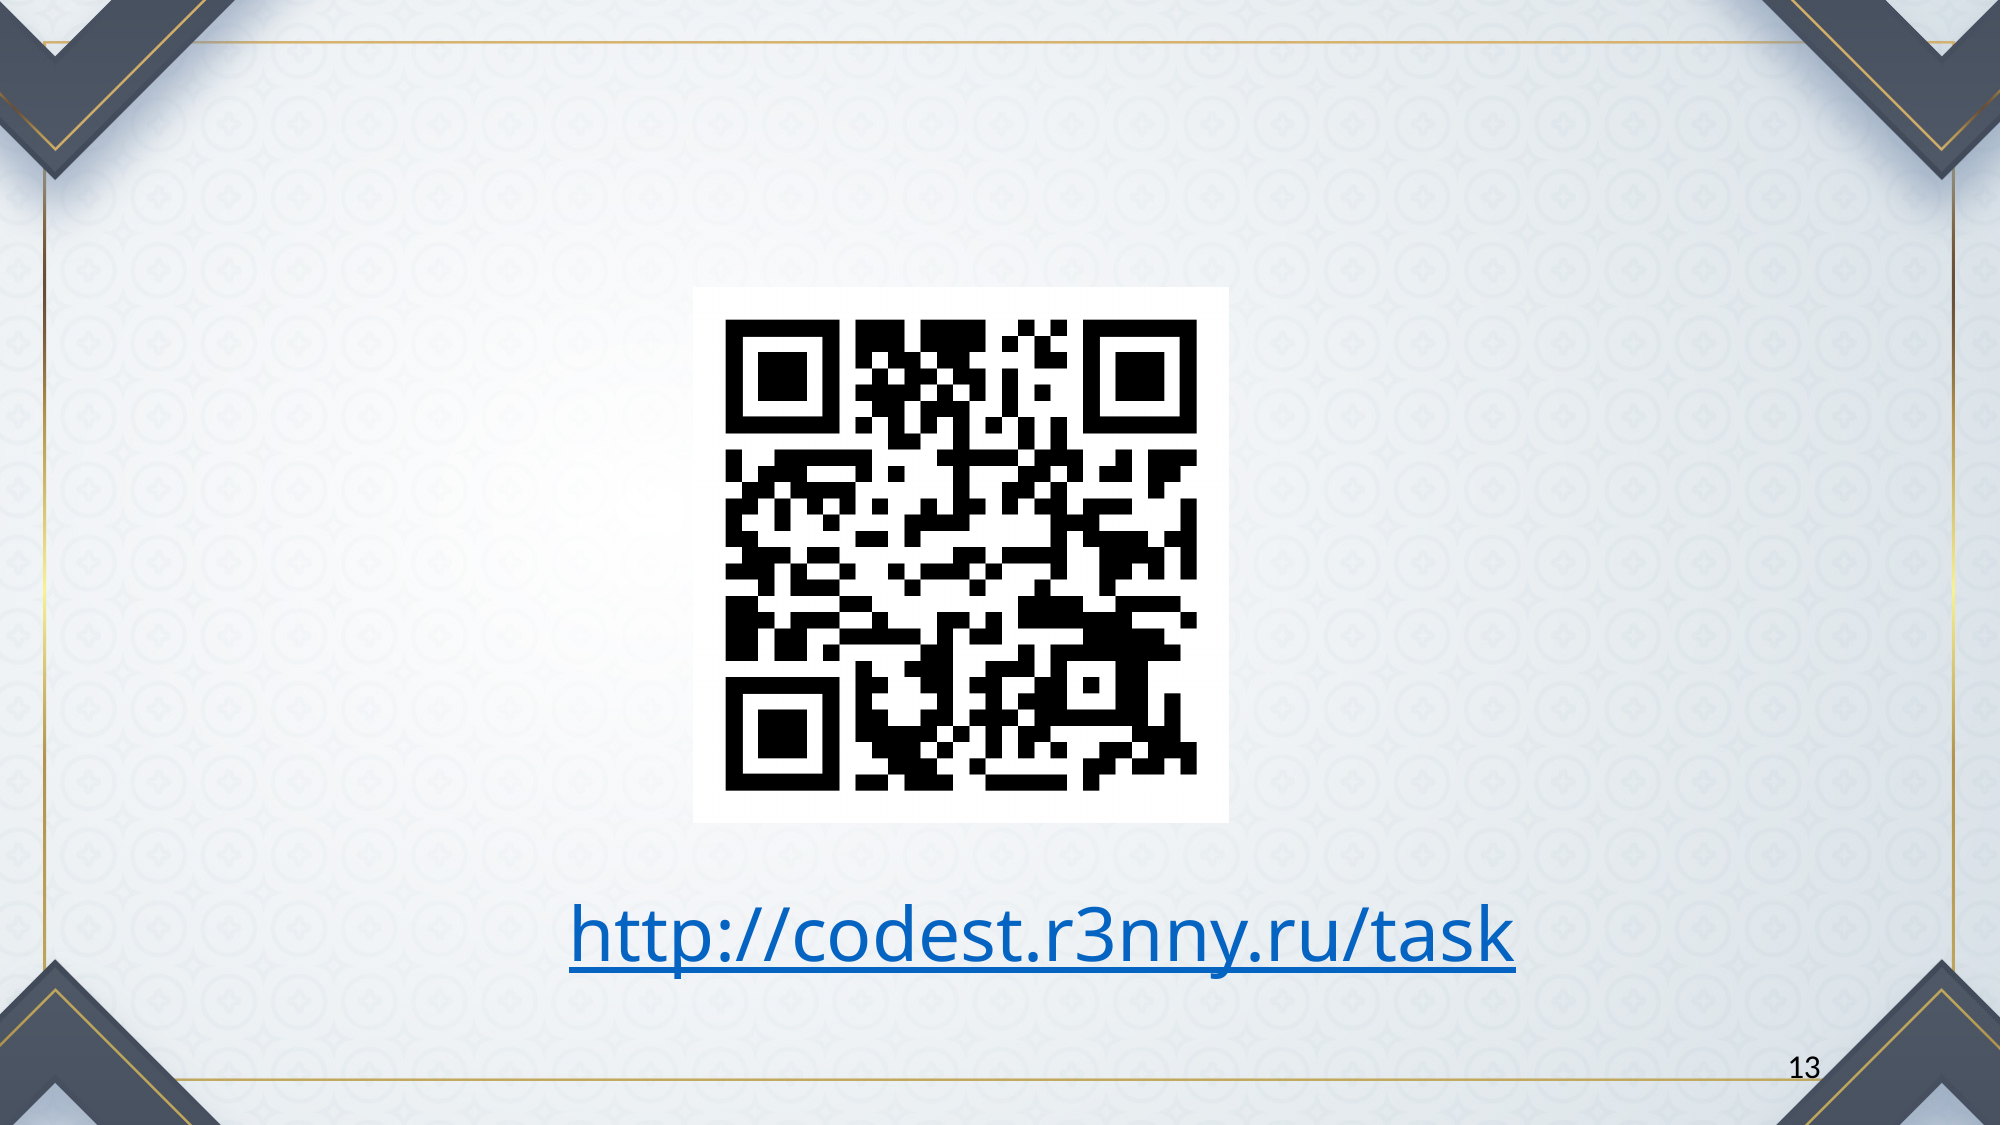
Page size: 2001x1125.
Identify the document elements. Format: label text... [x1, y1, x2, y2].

picture [0, 0, 2000, 1125]
slide_number 13 [1385, 1034, 1836, 1095]
text_box http://codest.r3nny.ru/task [553, 871, 1696, 996]
